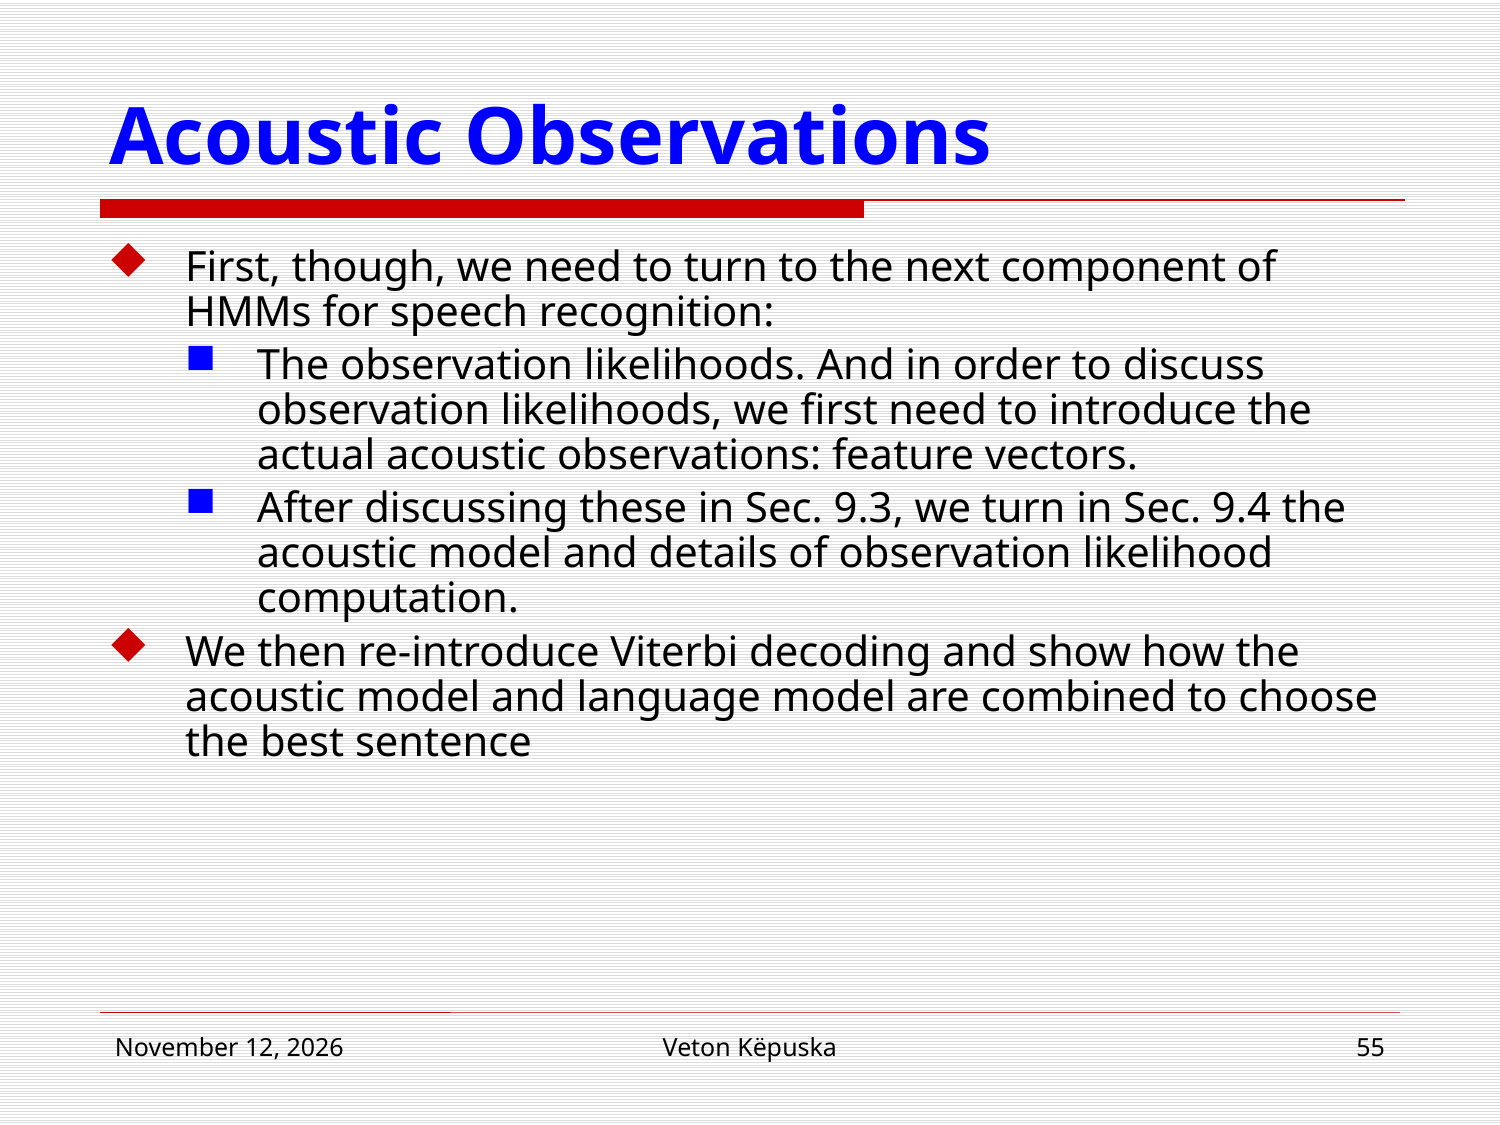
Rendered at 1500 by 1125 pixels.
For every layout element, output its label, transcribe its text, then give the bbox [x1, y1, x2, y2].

title Acoustic Observations [93, 49, 1407, 188]
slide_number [99, 1024, 426, 1103]
slide_number 55 [1074, 1024, 1401, 1103]
footer Veton Këpuska [512, 1024, 988, 1103]
list First, though, we need to turn to the next component of HMMs for speech recognition: The observation likelihoods. And in order to discuss observation likelihoods, we first need to introduce the actual acoustic observations: feature vectors. After discussing these in Sec. 9.3, we turn in Sec. 9.4 the acoustic model and details of observation likelihood computation. We then re-introduce Viterbi decoding and show how the acoustic model and language model are combined to choose the best sentence [92, 237, 1406, 988]
